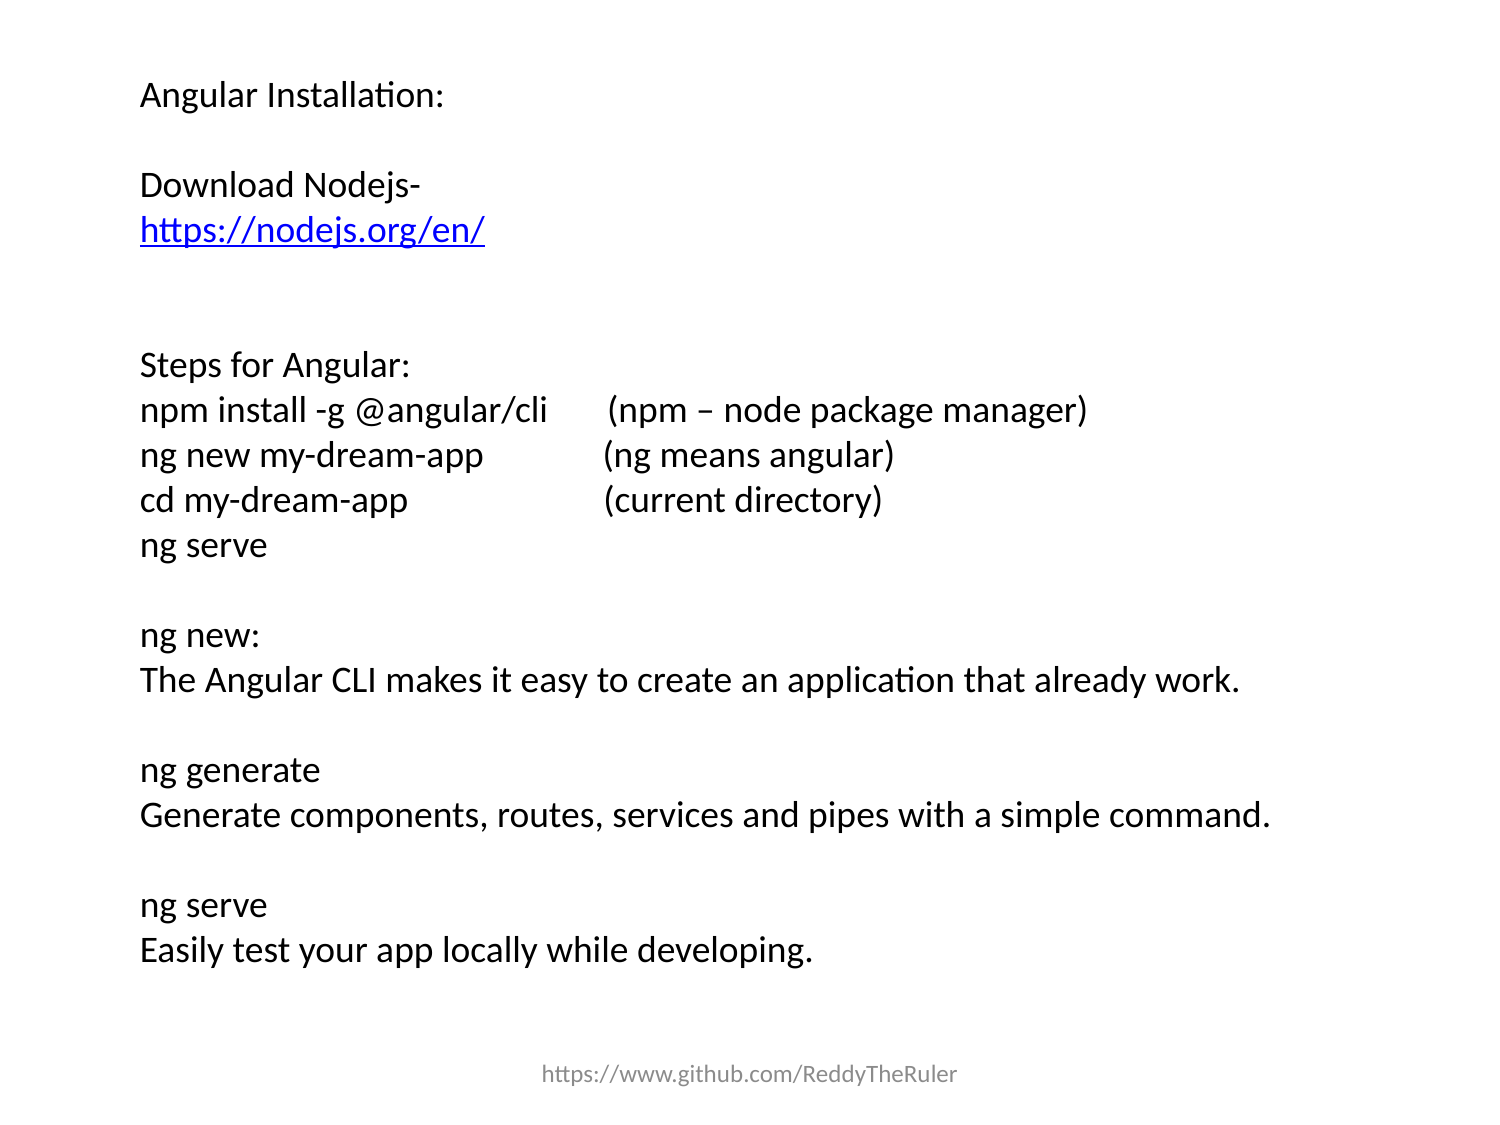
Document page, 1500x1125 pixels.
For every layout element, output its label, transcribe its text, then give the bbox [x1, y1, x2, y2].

text_box Angular Installation: Download Nodejs- https://nodejs.org/en/ Steps for Angular: npm install -g @angular/cli (npm – node package manager) ng new my-dream-app (ng means angular) cd my-dream-app (current directory) ng serve ng new: The Angular CLI makes it easy to create an application that already work. ng generate Generate components, routes, services and pipes with a simple command. ng serve Easily test your app locally while developing. [125, 62, 1375, 1125]
footer https://www.github.com/ReddyTheRuler [512, 1042, 988, 1103]
